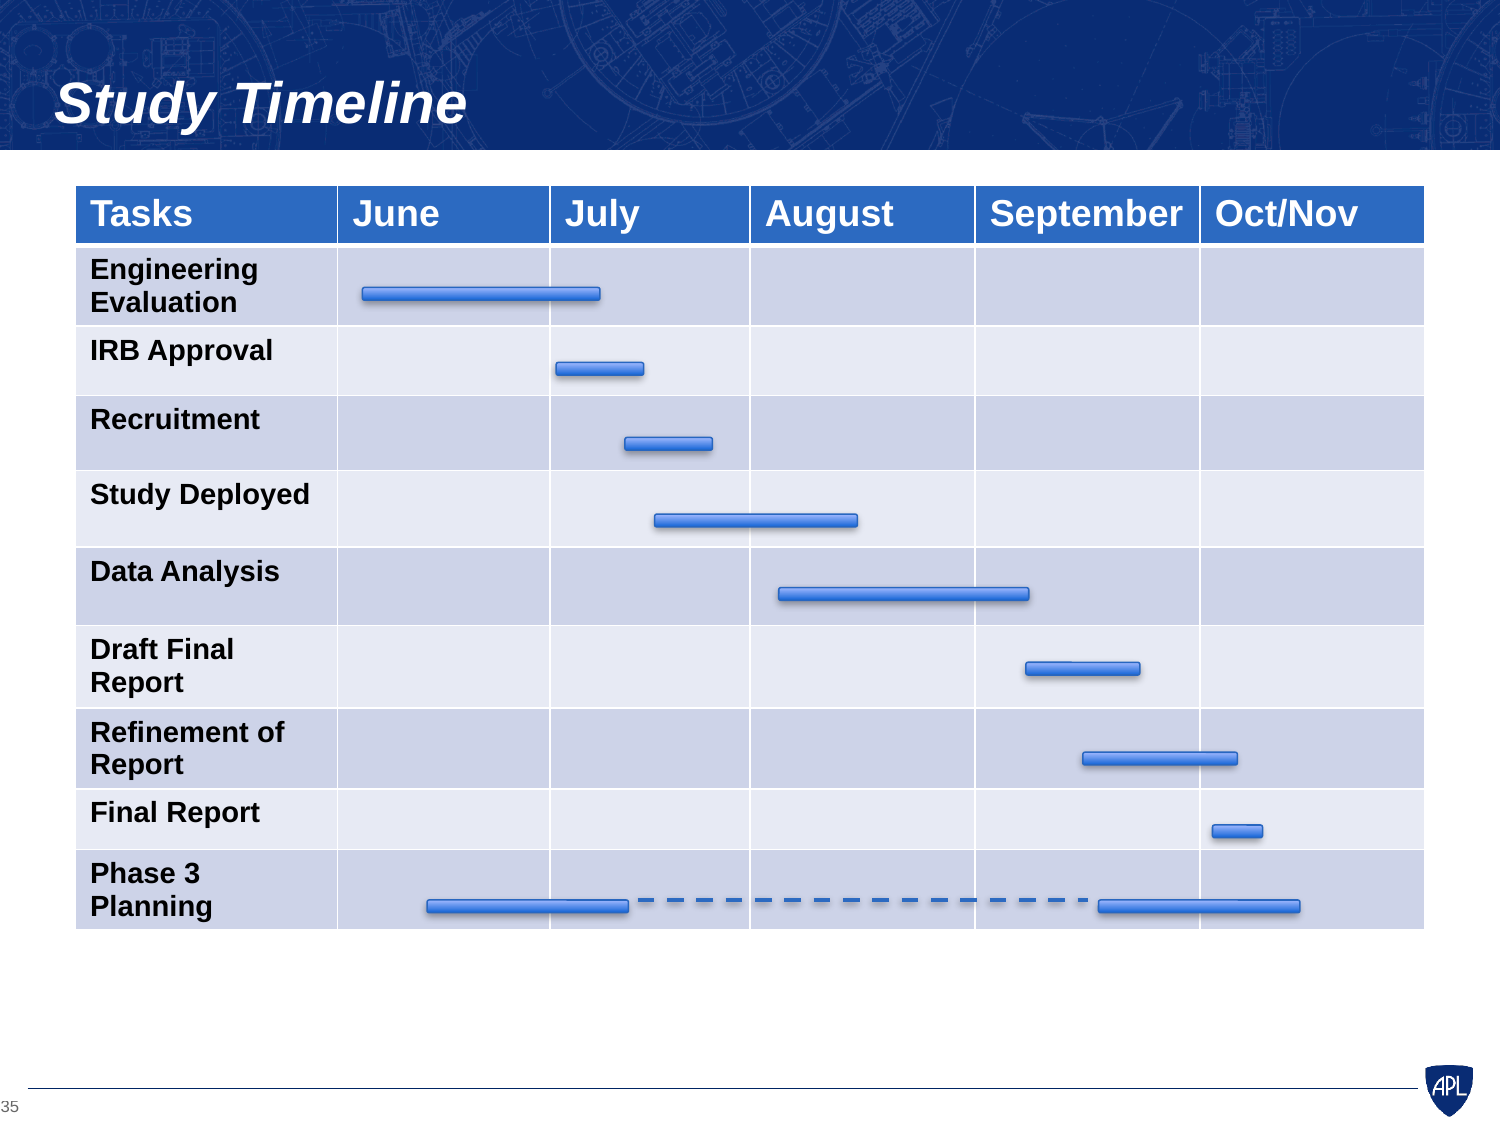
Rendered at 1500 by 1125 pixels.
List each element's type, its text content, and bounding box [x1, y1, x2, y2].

table_cell [976, 248, 1199, 325]
table_cell Phase 3 Planning [76, 850, 337, 929]
table_cell [551, 248, 749, 325]
table_cell [338, 248, 549, 325]
table_cell Final Report [76, 790, 337, 849]
table_cell [976, 626, 1199, 707]
table_cell [1201, 327, 1424, 395]
table_cell [751, 850, 974, 898]
table_header Oct/Nov [1201, 186, 1424, 243]
table_header July [551, 186, 749, 243]
table_cell [551, 396, 749, 470]
table_cell [976, 396, 1199, 470]
picture [0, 0, 1500, 150]
table_cell [751, 471, 974, 546]
table_cell [338, 548, 549, 625]
table_cell [751, 909, 974, 929]
table_cell [1201, 790, 1424, 849]
text_box [1097, 899, 1301, 914]
table_cell Recruitment [76, 396, 337, 470]
table_cell [551, 548, 749, 625]
table_cell [1201, 471, 1424, 546]
table_cell Data Analysis [76, 548, 337, 625]
table_cell Engineering Evaluation [76, 248, 337, 325]
table_cell [751, 790, 974, 849]
table_cell [551, 850, 749, 902]
text_box [1082, 751, 1239, 766]
table_cell [976, 709, 1199, 788]
table_cell [338, 396, 549, 470]
text_box [1025, 661, 1141, 676]
title Study Timeline [39, 11, 1478, 144]
table_cell [551, 909, 749, 929]
text_box [555, 361, 645, 376]
table_cell [338, 709, 549, 788]
table_cell [976, 548, 1199, 625]
table_cell [338, 626, 549, 707]
table_header June [338, 186, 549, 243]
table_cell Study Deployed [76, 471, 337, 546]
text_box [777, 586, 1030, 602]
text_box [1211, 824, 1264, 839]
text_box [653, 513, 859, 528]
table_cell [551, 709, 749, 788]
table_cell [1201, 396, 1424, 470]
text_box [361, 286, 601, 301]
table_cell [751, 626, 974, 707]
table_cell [976, 850, 1199, 929]
text_box [624, 436, 714, 451]
table_cell [338, 327, 549, 395]
table_cell [751, 327, 974, 395]
table_header September [976, 186, 1199, 243]
table_cell [1201, 248, 1424, 325]
table_cell [551, 471, 749, 546]
table_cell [338, 471, 549, 546]
table_cell [551, 790, 749, 849]
table_cell [751, 248, 974, 325]
table_cell [551, 626, 749, 707]
table_cell [751, 548, 974, 625]
table_cell [338, 790, 549, 849]
table_cell [1201, 709, 1424, 788]
table_cell [1201, 626, 1424, 707]
table_header Tasks [76, 186, 337, 243]
table_cell [751, 709, 974, 788]
table_cell [1201, 548, 1424, 625]
table_cell [338, 850, 549, 929]
picture [1419, 1059, 1479, 1121]
table_cell Refinement of Report [76, 709, 337, 788]
table_cell [551, 327, 749, 395]
table_cell [976, 790, 1199, 849]
table_cell IRB Approval [76, 327, 337, 395]
table_cell [976, 327, 1199, 395]
table_header August [751, 186, 974, 243]
table_cell Draft Final Report [76, 626, 337, 707]
table_cell [1201, 850, 1424, 929]
table_cell [751, 396, 974, 470]
text_box [426, 899, 630, 914]
table_cell [976, 471, 1199, 546]
